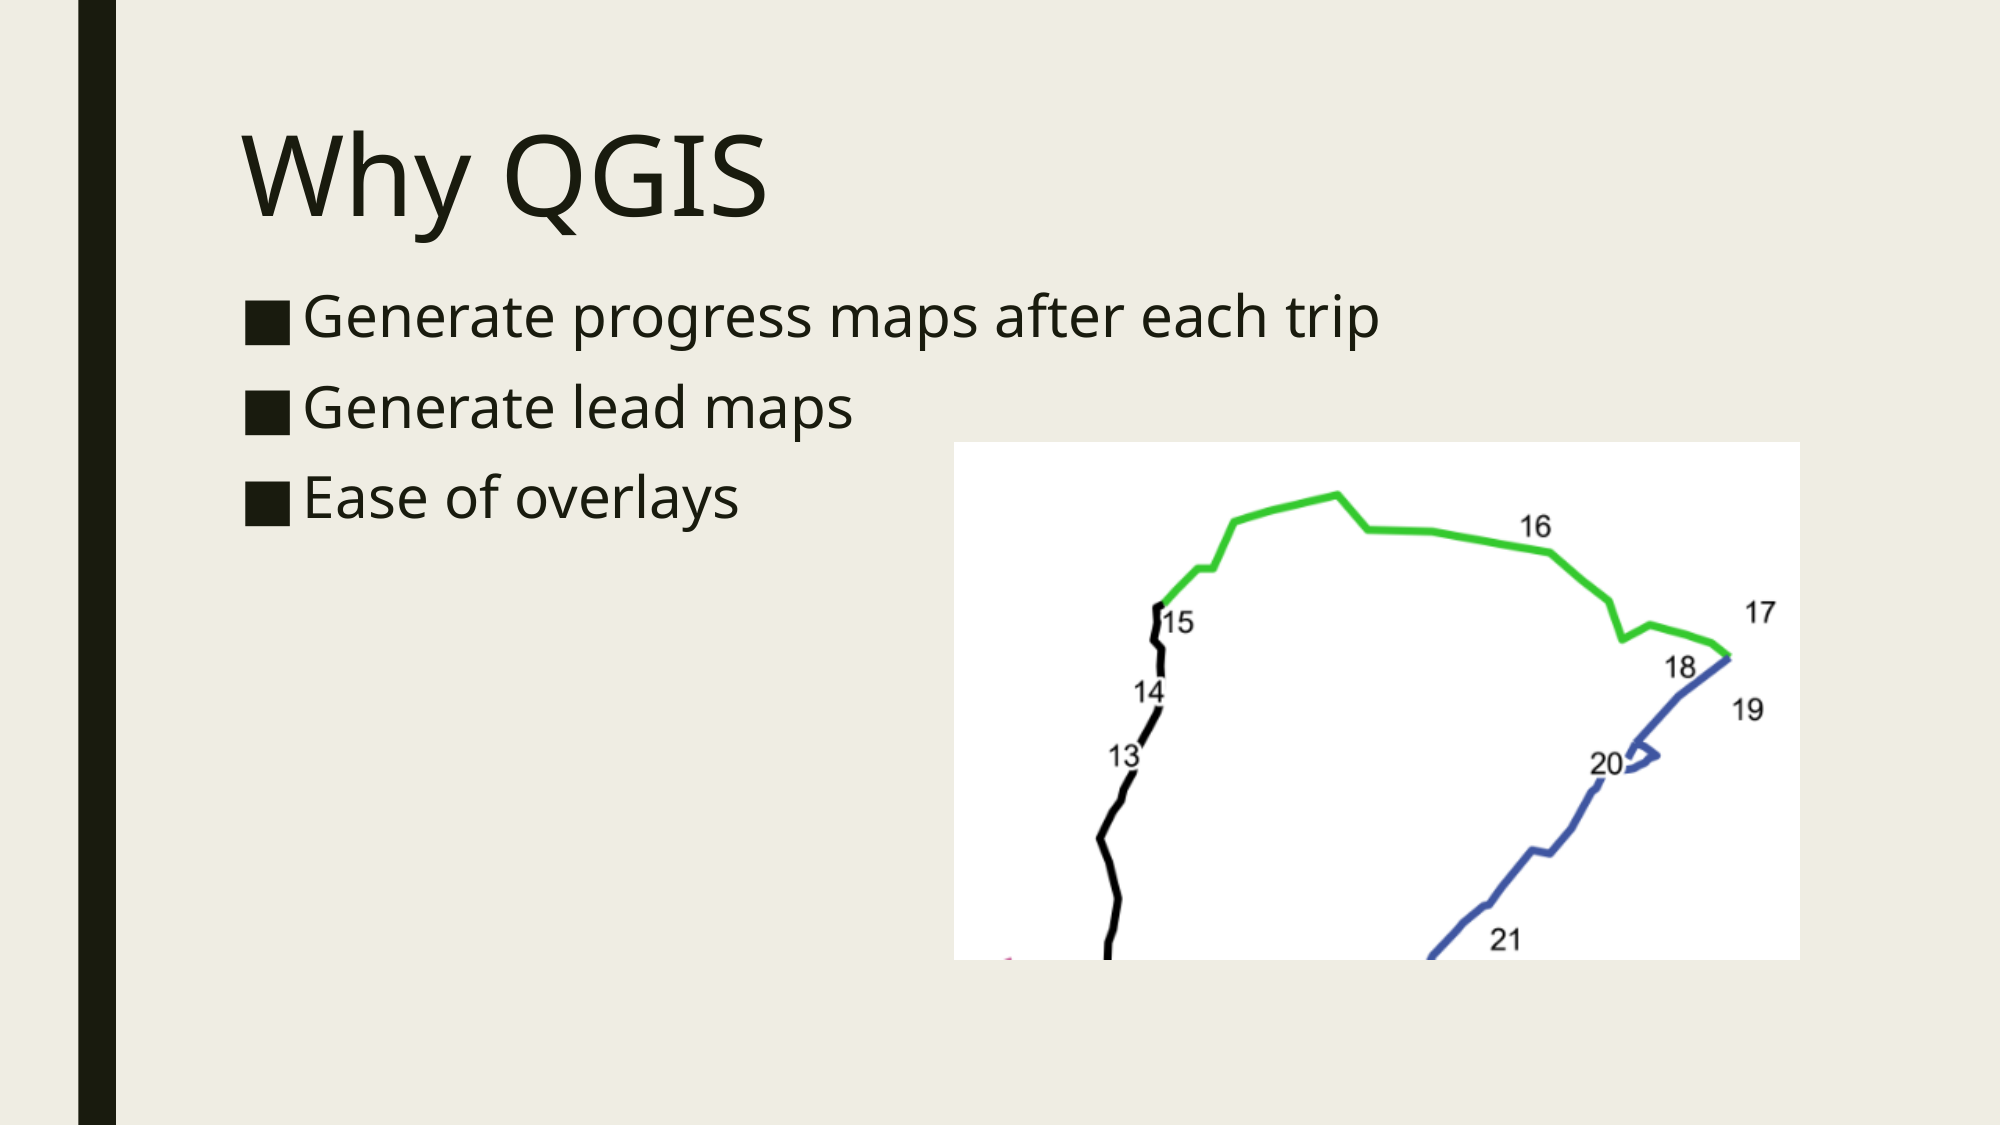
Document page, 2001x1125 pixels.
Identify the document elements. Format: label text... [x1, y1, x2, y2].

list Generate progress maps after each trip Generate lead maps Ease of overlays [225, 277, 1800, 1047]
picture [954, 442, 1800, 960]
title Why QGIS [225, 112, 1800, 277]
